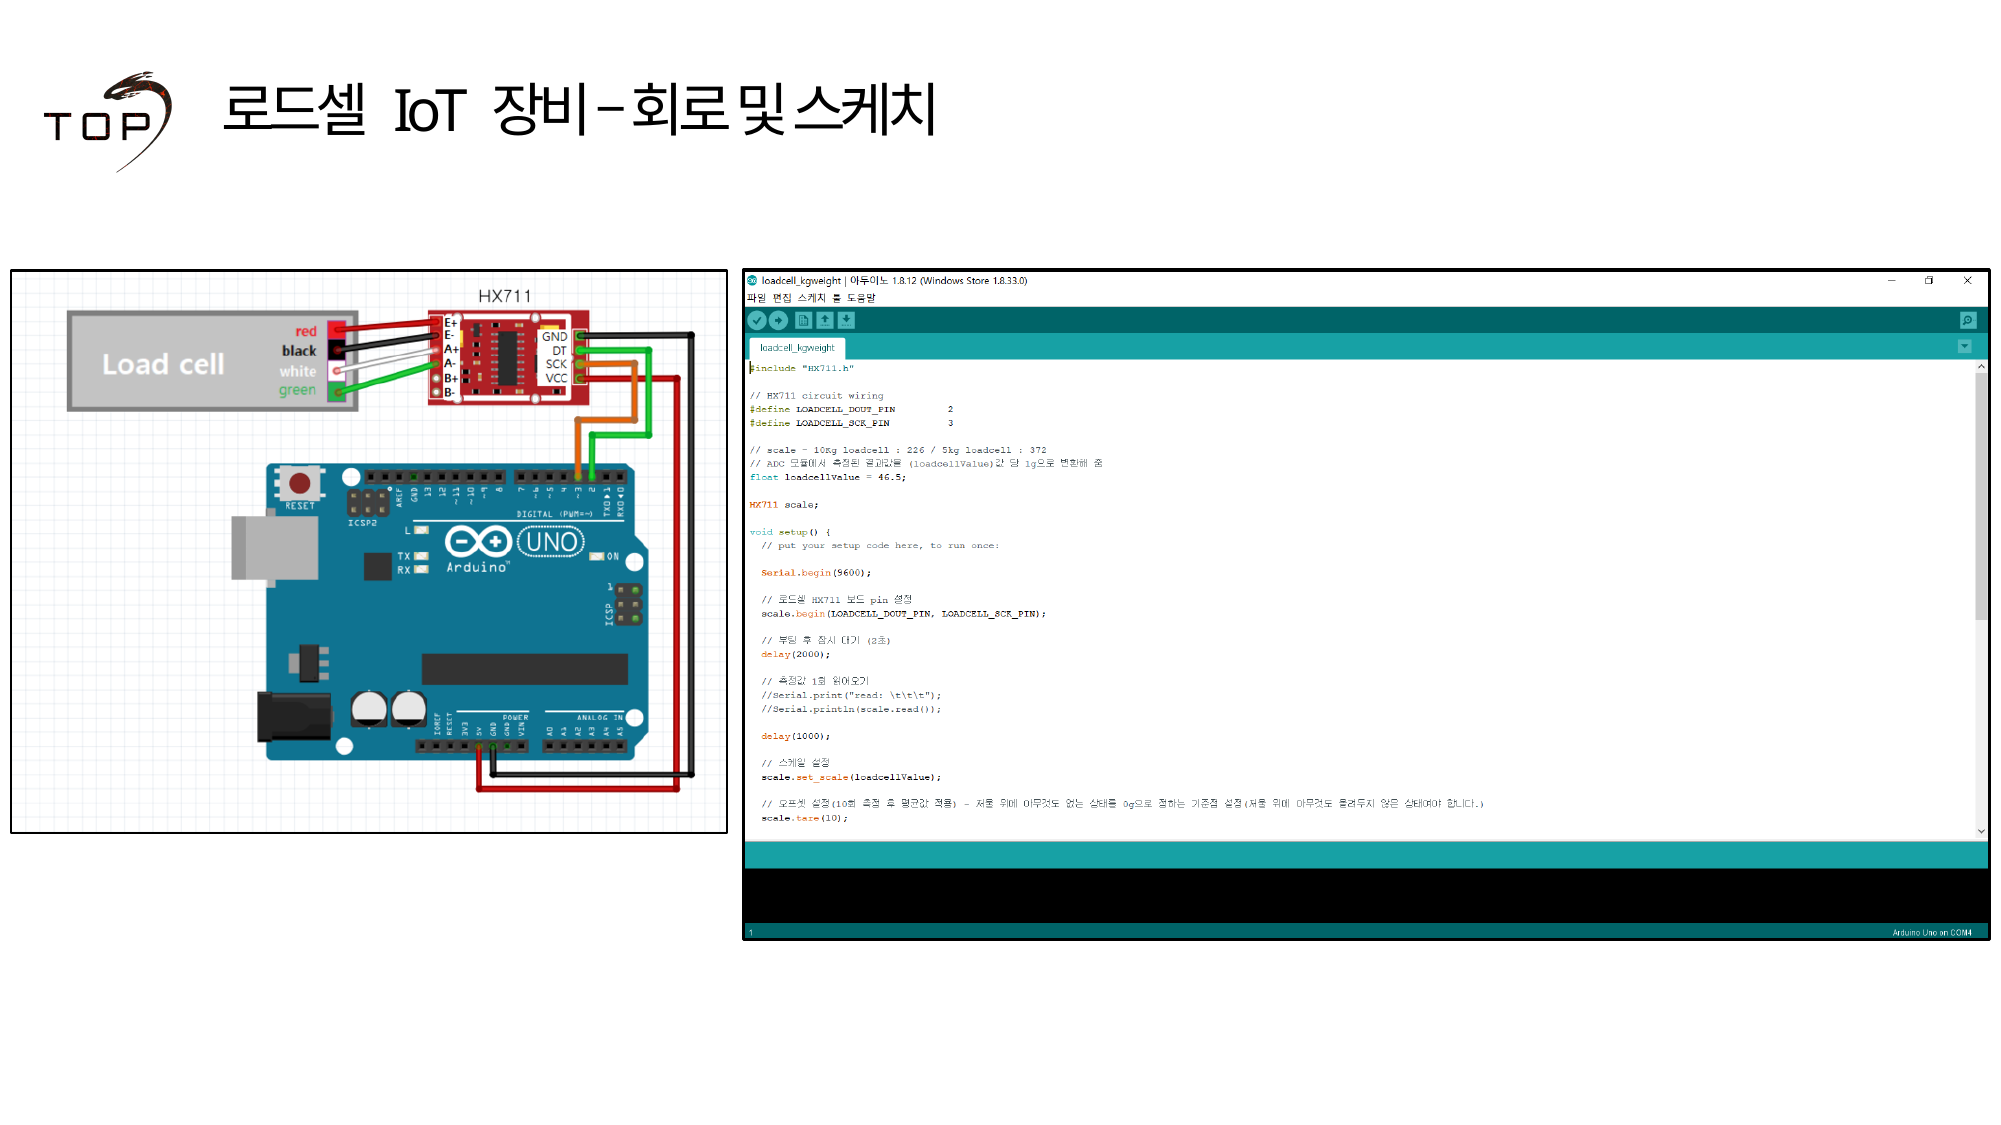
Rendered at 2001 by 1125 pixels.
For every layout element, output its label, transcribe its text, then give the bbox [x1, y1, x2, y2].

picture [744, 271, 1988, 939]
picture [11, 271, 726, 833]
picture [0, 0, 207, 207]
text_box 로드셀 IoT 장비 – 회로 및 스케치 [207, 55, 1087, 151]
